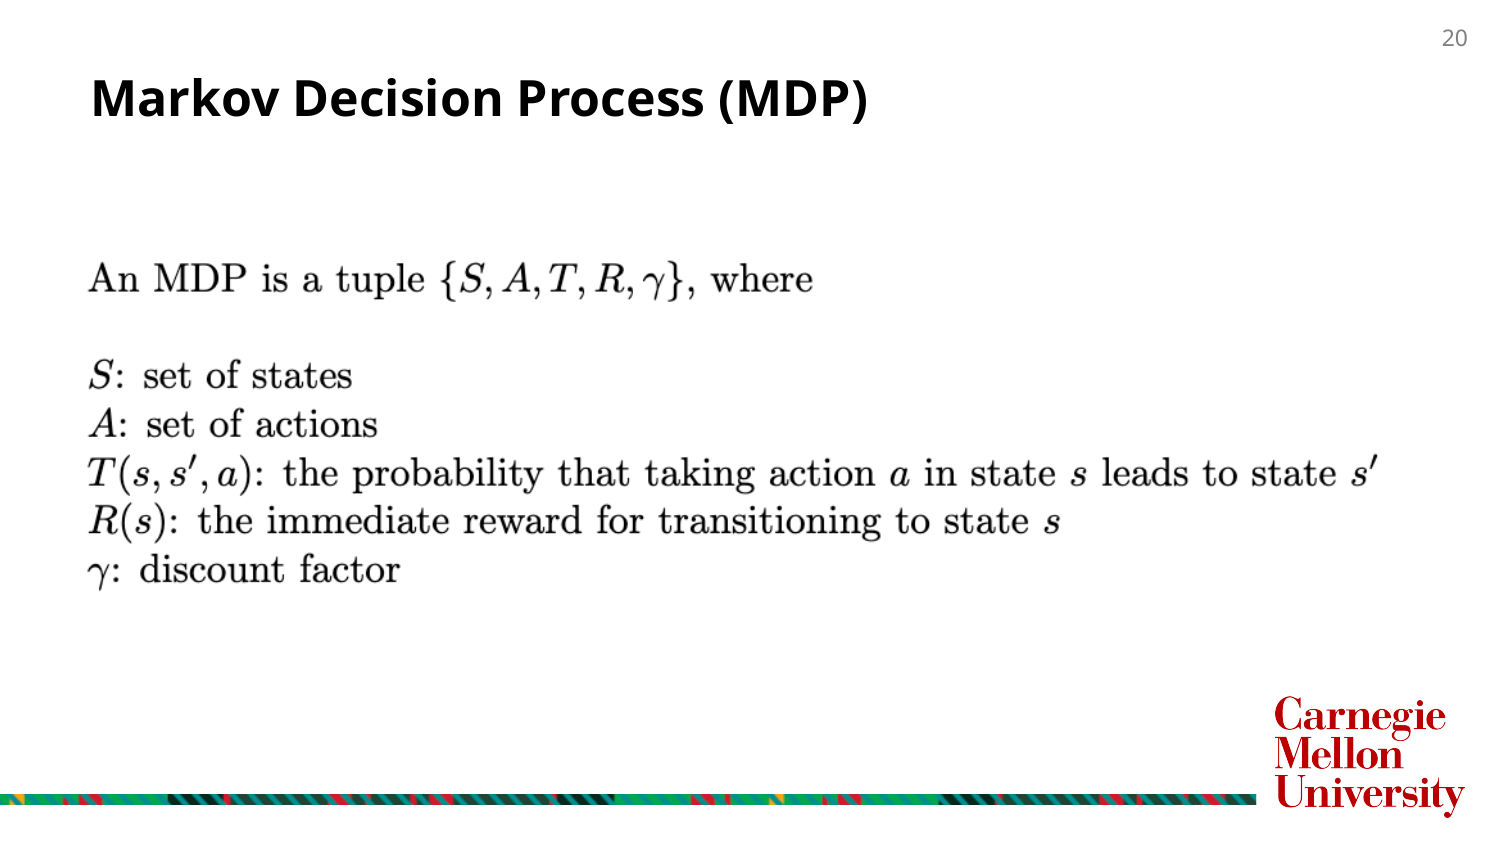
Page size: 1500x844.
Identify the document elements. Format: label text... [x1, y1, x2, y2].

picture [1275, 696, 1465, 818]
picture [0, 794, 1257, 805]
picture [12, 221, 1449, 623]
title Markov Decision Process (MDP) [75, 59, 1425, 160]
